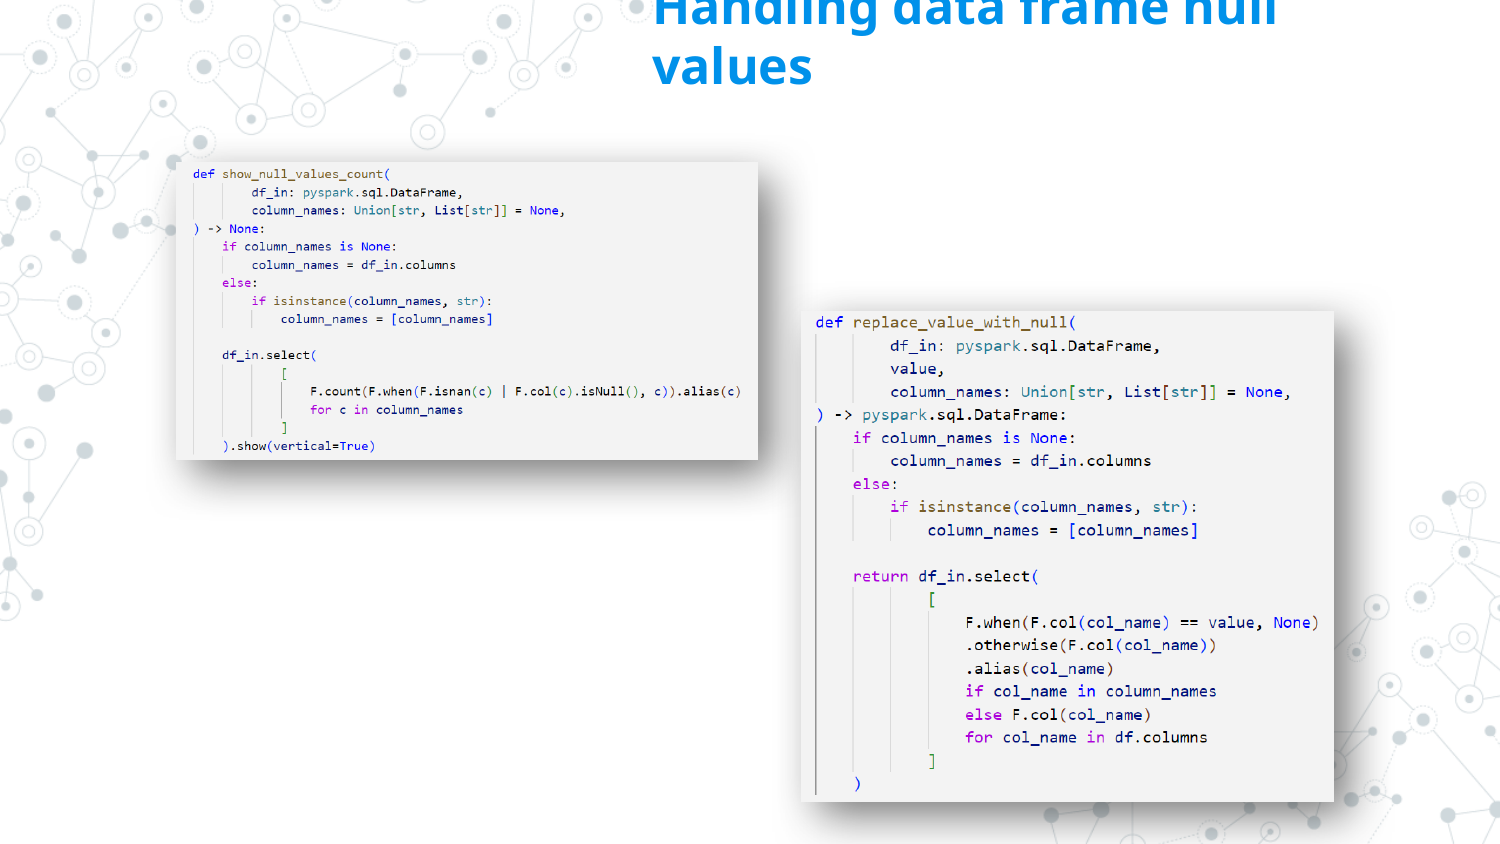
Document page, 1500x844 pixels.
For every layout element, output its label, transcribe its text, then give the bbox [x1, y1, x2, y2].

title Handling data frame null values [637, 42, 1466, 111]
picture [0, 0, 1500, 844]
